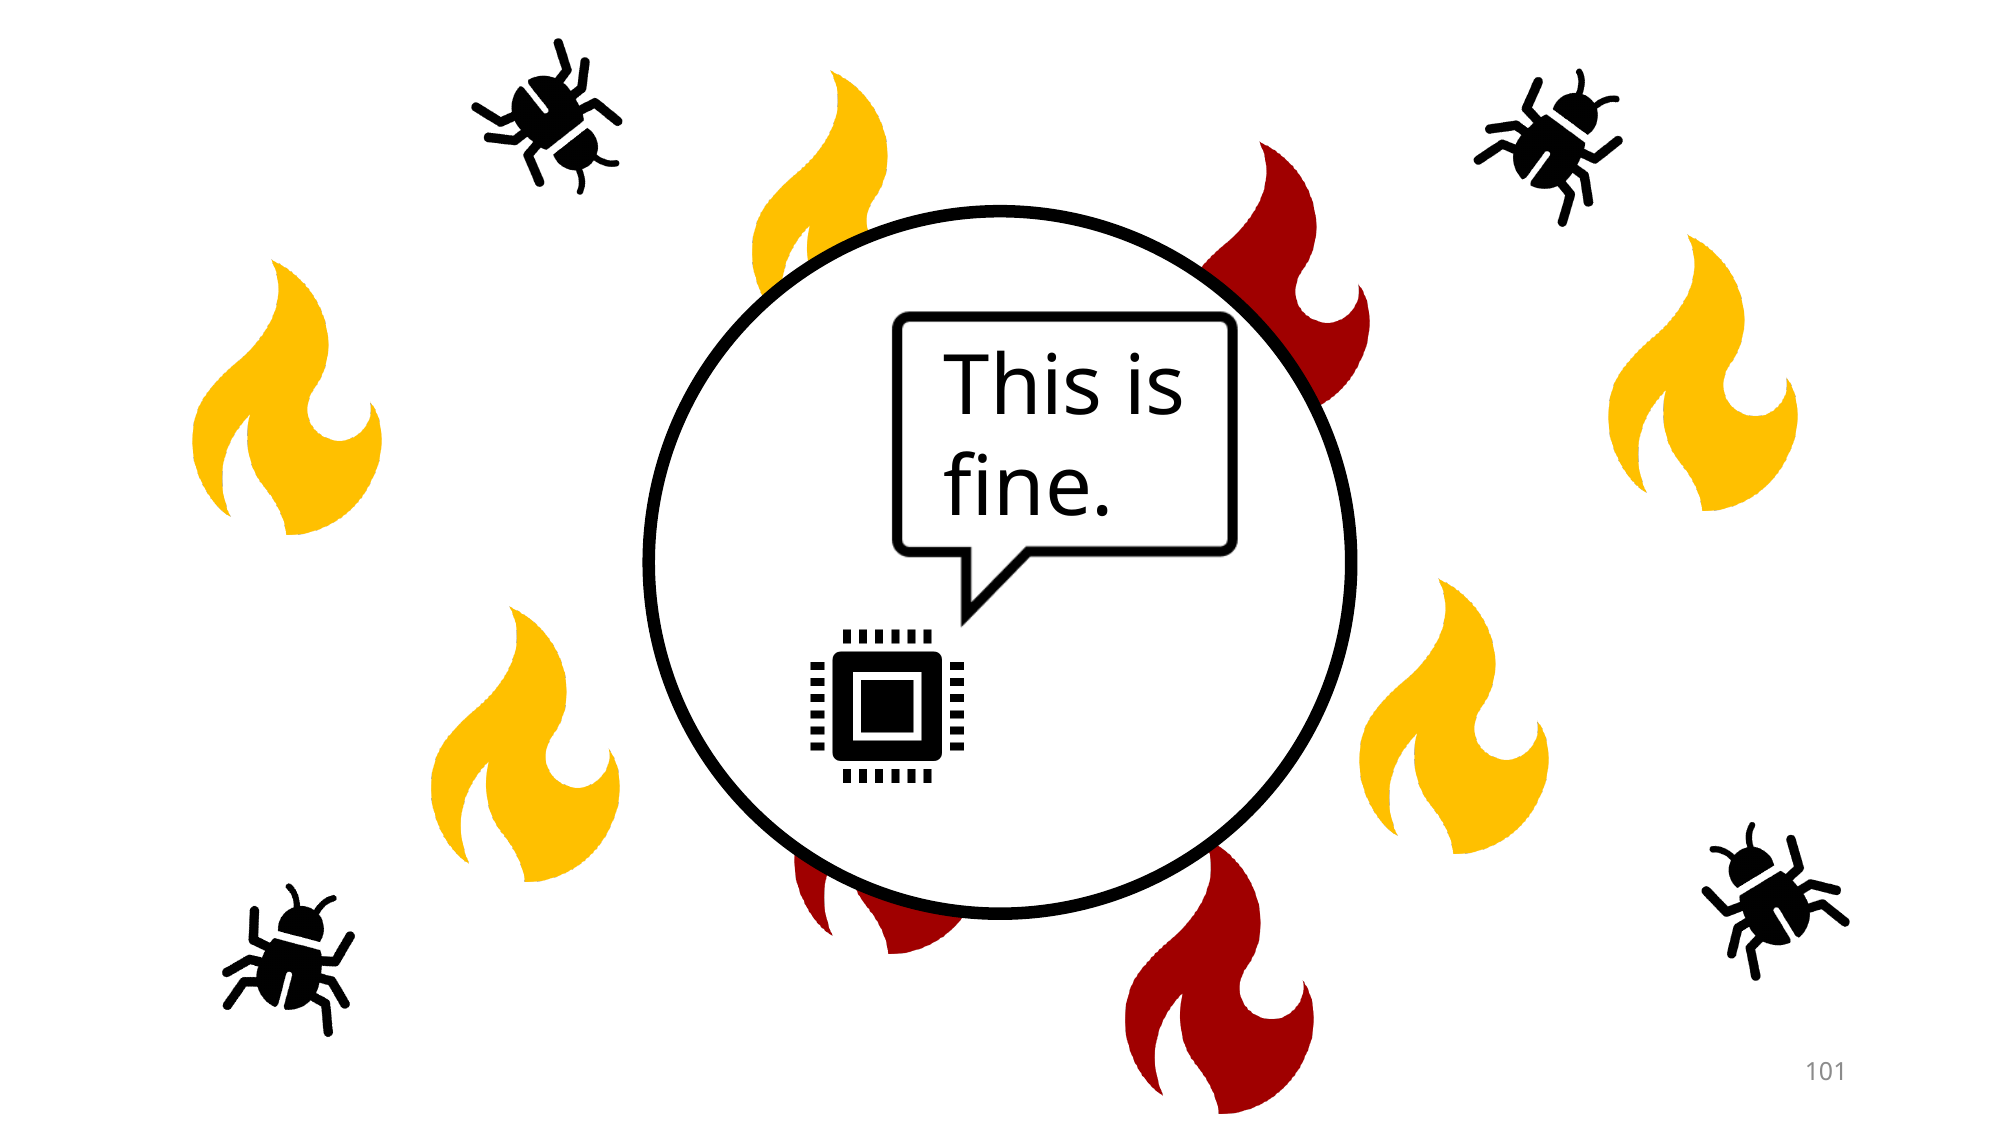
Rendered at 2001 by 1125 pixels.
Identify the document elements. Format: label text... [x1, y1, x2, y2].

picture [692, 54, 1000, 362]
picture [1120, 125, 1429, 433]
picture [203, 865, 386, 1048]
picture [371, 590, 679, 898]
text_box [1043, 714, 1299, 913]
picture [452, 20, 662, 230]
picture [1454, 34, 1857, 527]
slide_number 101 [1412, 1042, 1863, 1103]
text_box [1000, 210, 1102, 225]
picture [734, 609, 1043, 970]
picture [132, 243, 441, 552]
text_box [1309, 433, 1353, 562]
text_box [821, 225, 1309, 714]
picture [1664, 791, 1869, 996]
picture [1064, 562, 1608, 1125]
text_box [647, 362, 821, 794]
